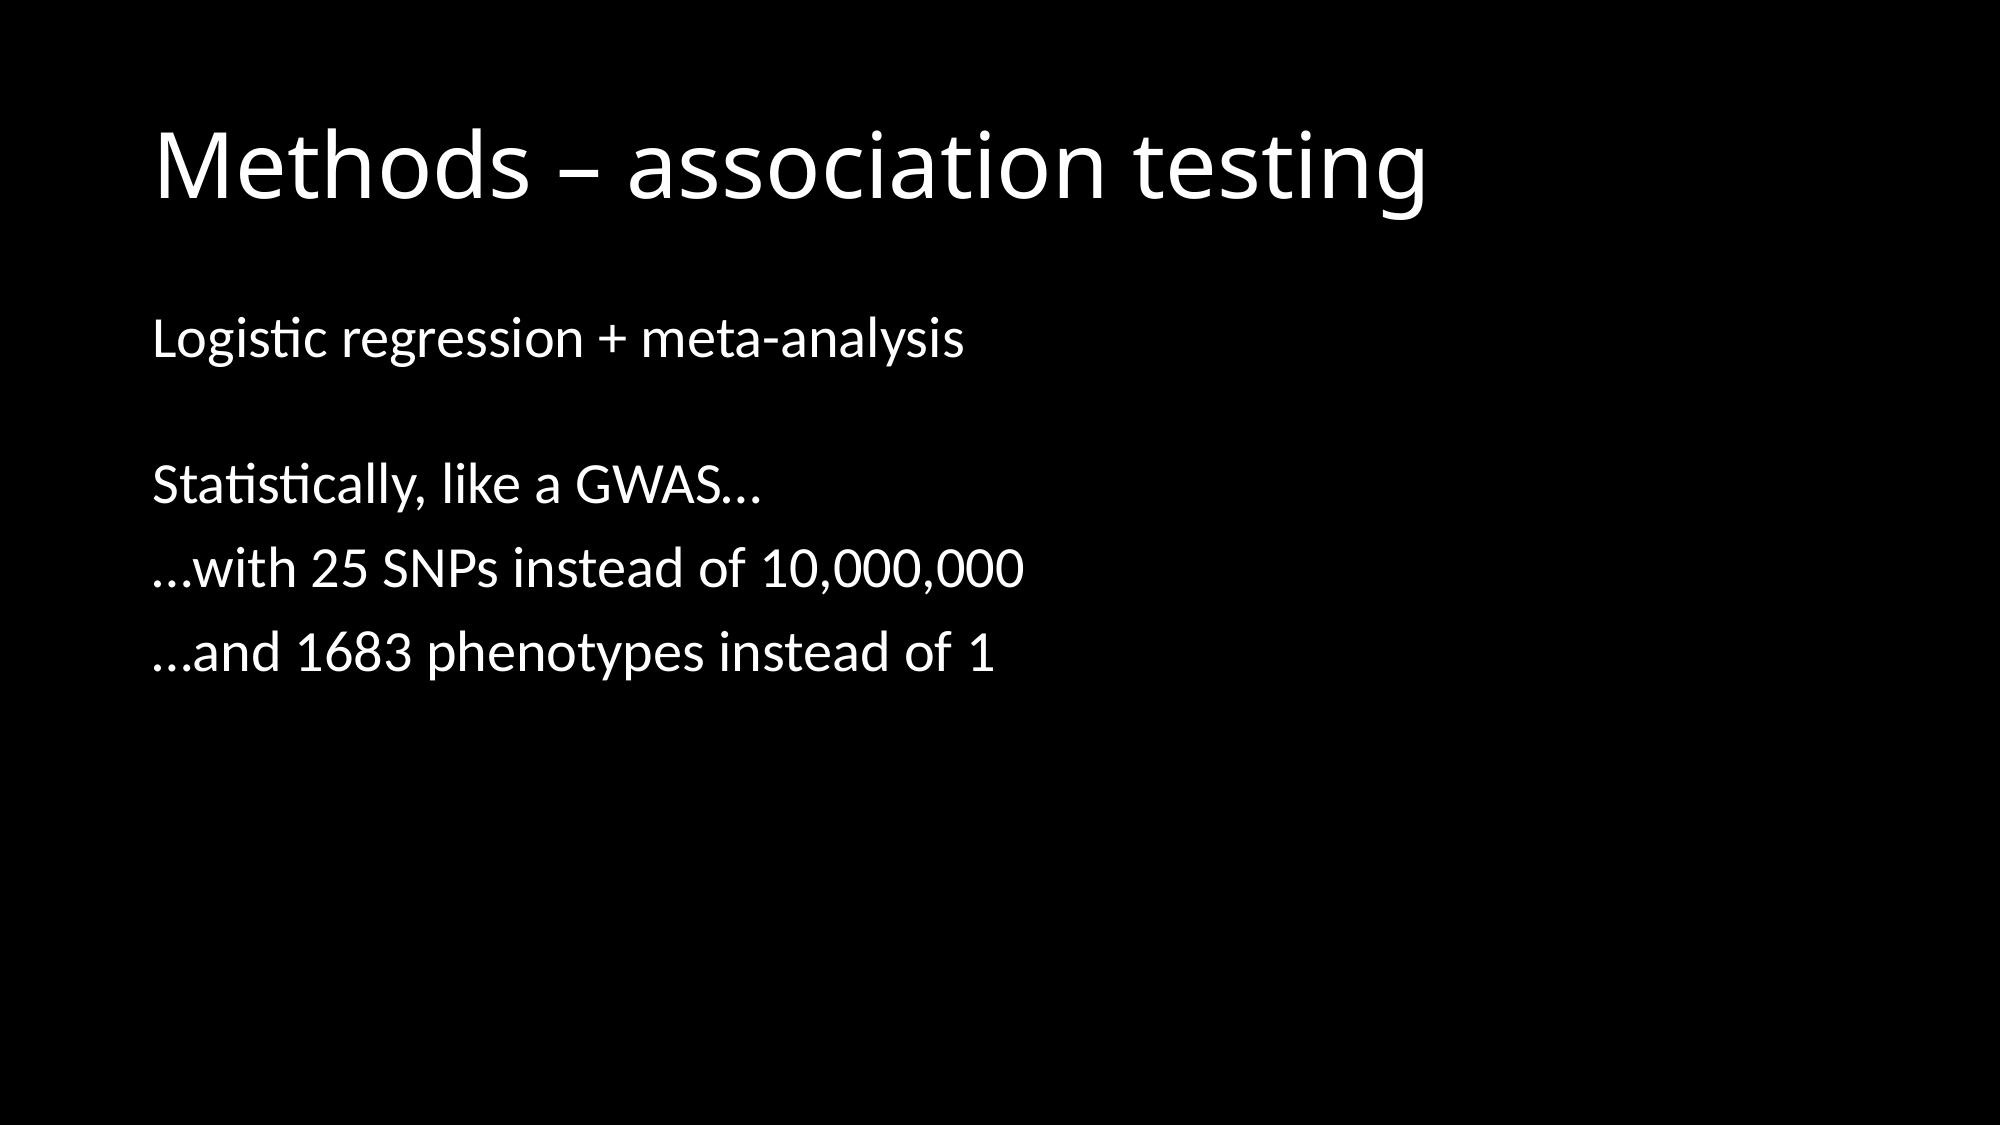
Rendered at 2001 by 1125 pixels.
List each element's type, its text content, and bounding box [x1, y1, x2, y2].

title Methods – association testing [137, 59, 1863, 278]
list Logistic regression + meta-analysis Statistically, like a GWAS… …with 25 SNPs instead of 10,000,000 …and 1683 phenotypes instead of 1 [137, 299, 1863, 1014]
